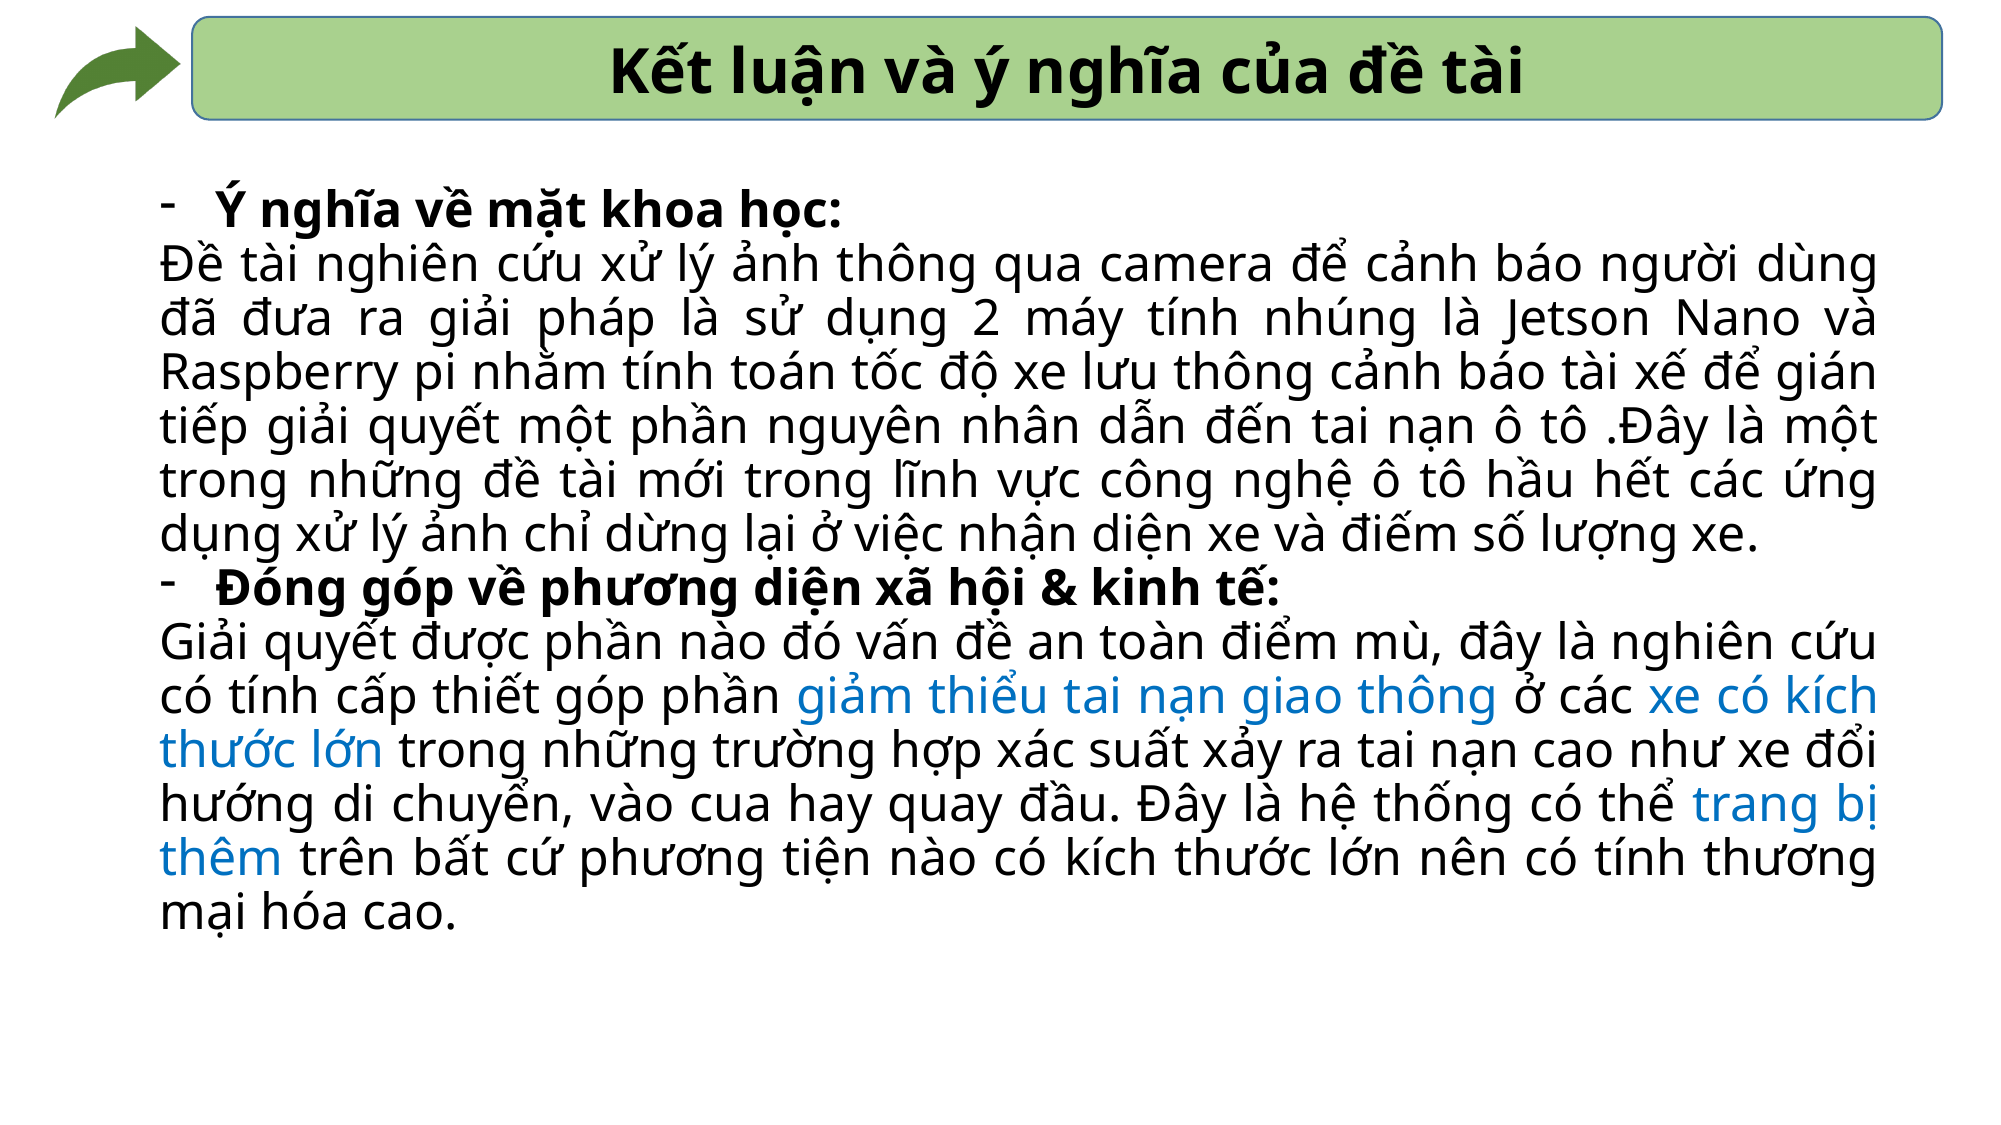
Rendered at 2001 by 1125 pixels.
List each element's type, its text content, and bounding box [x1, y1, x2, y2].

text_box Kết luận và ý nghĩa của đề tài [193, 15, 1944, 121]
text_box Ý nghĩa về mặt khoa học: Đề tài nghiên cứu xử lý ảnh thông qua camera để cảnh báo người dùng đã đưa ra giải pháp là sử dụng 2 máy tính nhúng là Jetson Nano và Raspberry pi nhằm tính toán tốc độ xe lưu thông cảnh báo tài xế để gián tiếp giải quyết một phần nguyên nhân dẫn đến tai nạn ô tô .Đây là một trong những đề tài mới trong lĩnh vực công nghệ ô tô hầu hết các ứng dụng xử lý ảnh chỉ dừng lại ở việc nhận diện xe và điếm số lượng xe. Đóng góp về phương diện xã hội & kinh tế: Giải quyết được phần nào đó vấn đề an toàn điểm mù, đây là nghiên cứu có tính cấp thiết góp phần giảm thiểu tai nạn giao thông ở các xe có kích thước lớn trong những trường hợp xác suất xảy ra tai nạn cao như xe đổi hướng di chuyển, vào cua hay quay đầu. Đây là hệ thống có thể trang bị thêm trên bất cứ phương tiện nào có kích thước lớn nên có tính thương mại hóa cao. [144, 195, 1895, 930]
picture [42, 0, 193, 147]
